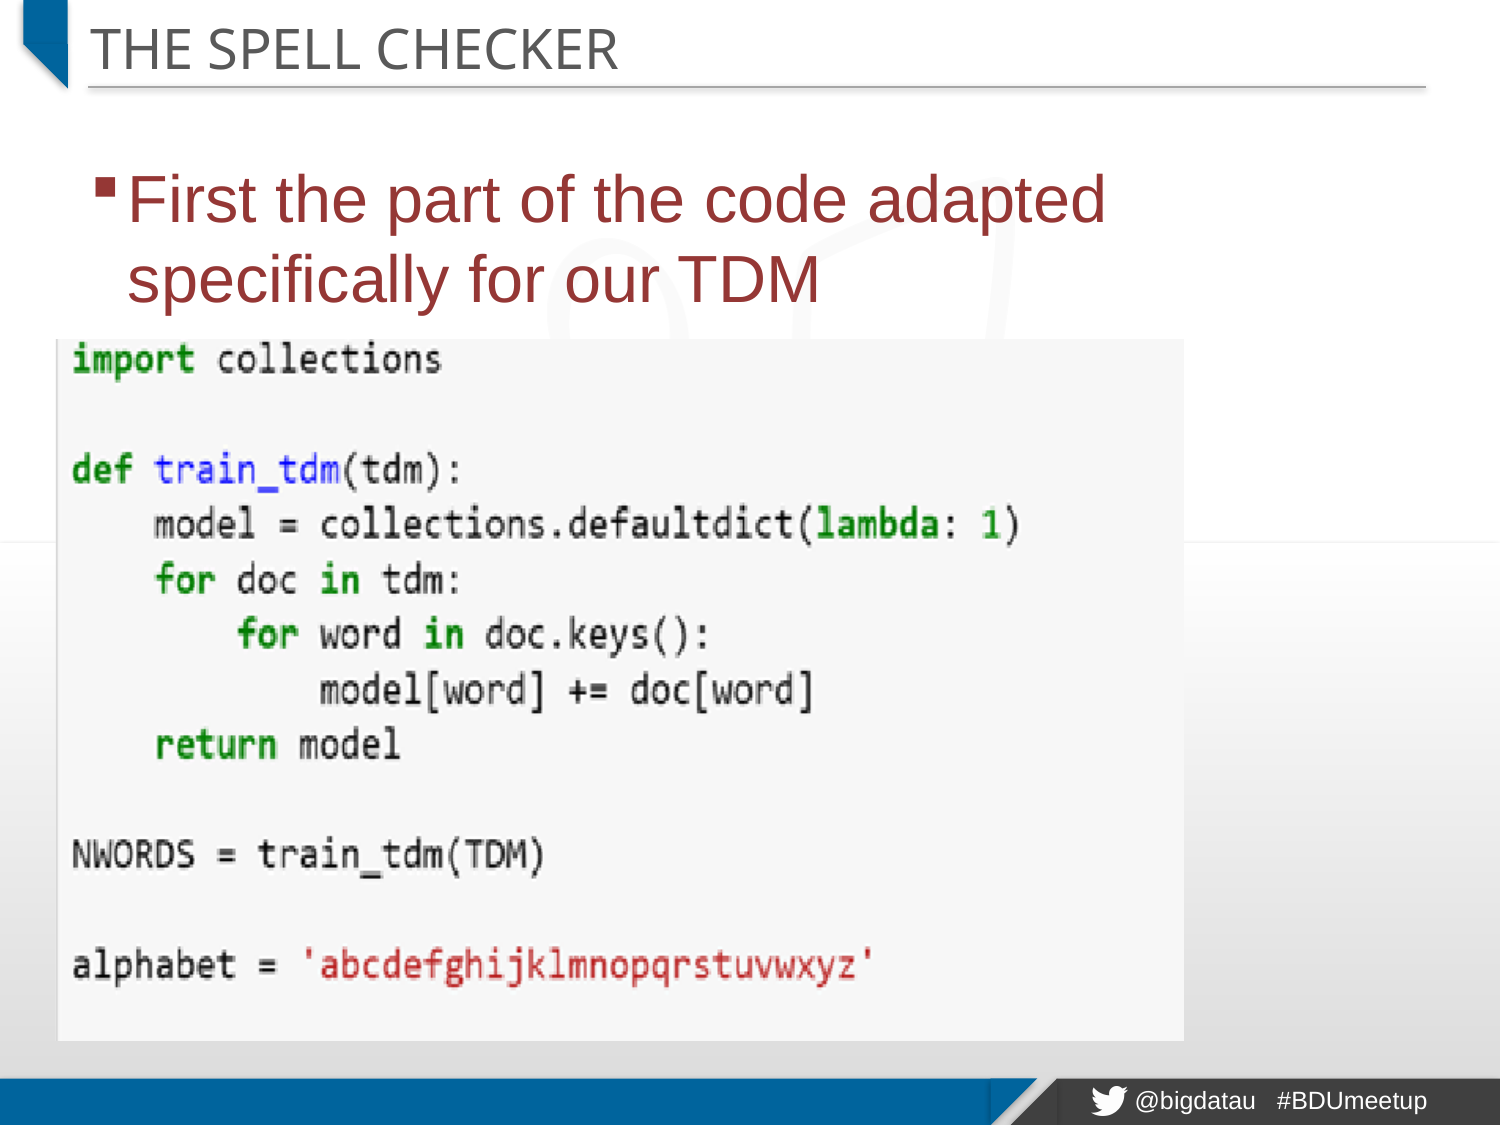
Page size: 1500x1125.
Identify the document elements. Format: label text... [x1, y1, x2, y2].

title The spell Checker [75, 5, 1425, 89]
picture [55, 338, 1185, 1042]
list First the part of the code adapted specifically for our TDM [75, 147, 1425, 1005]
picture [1091, 1086, 1128, 1116]
